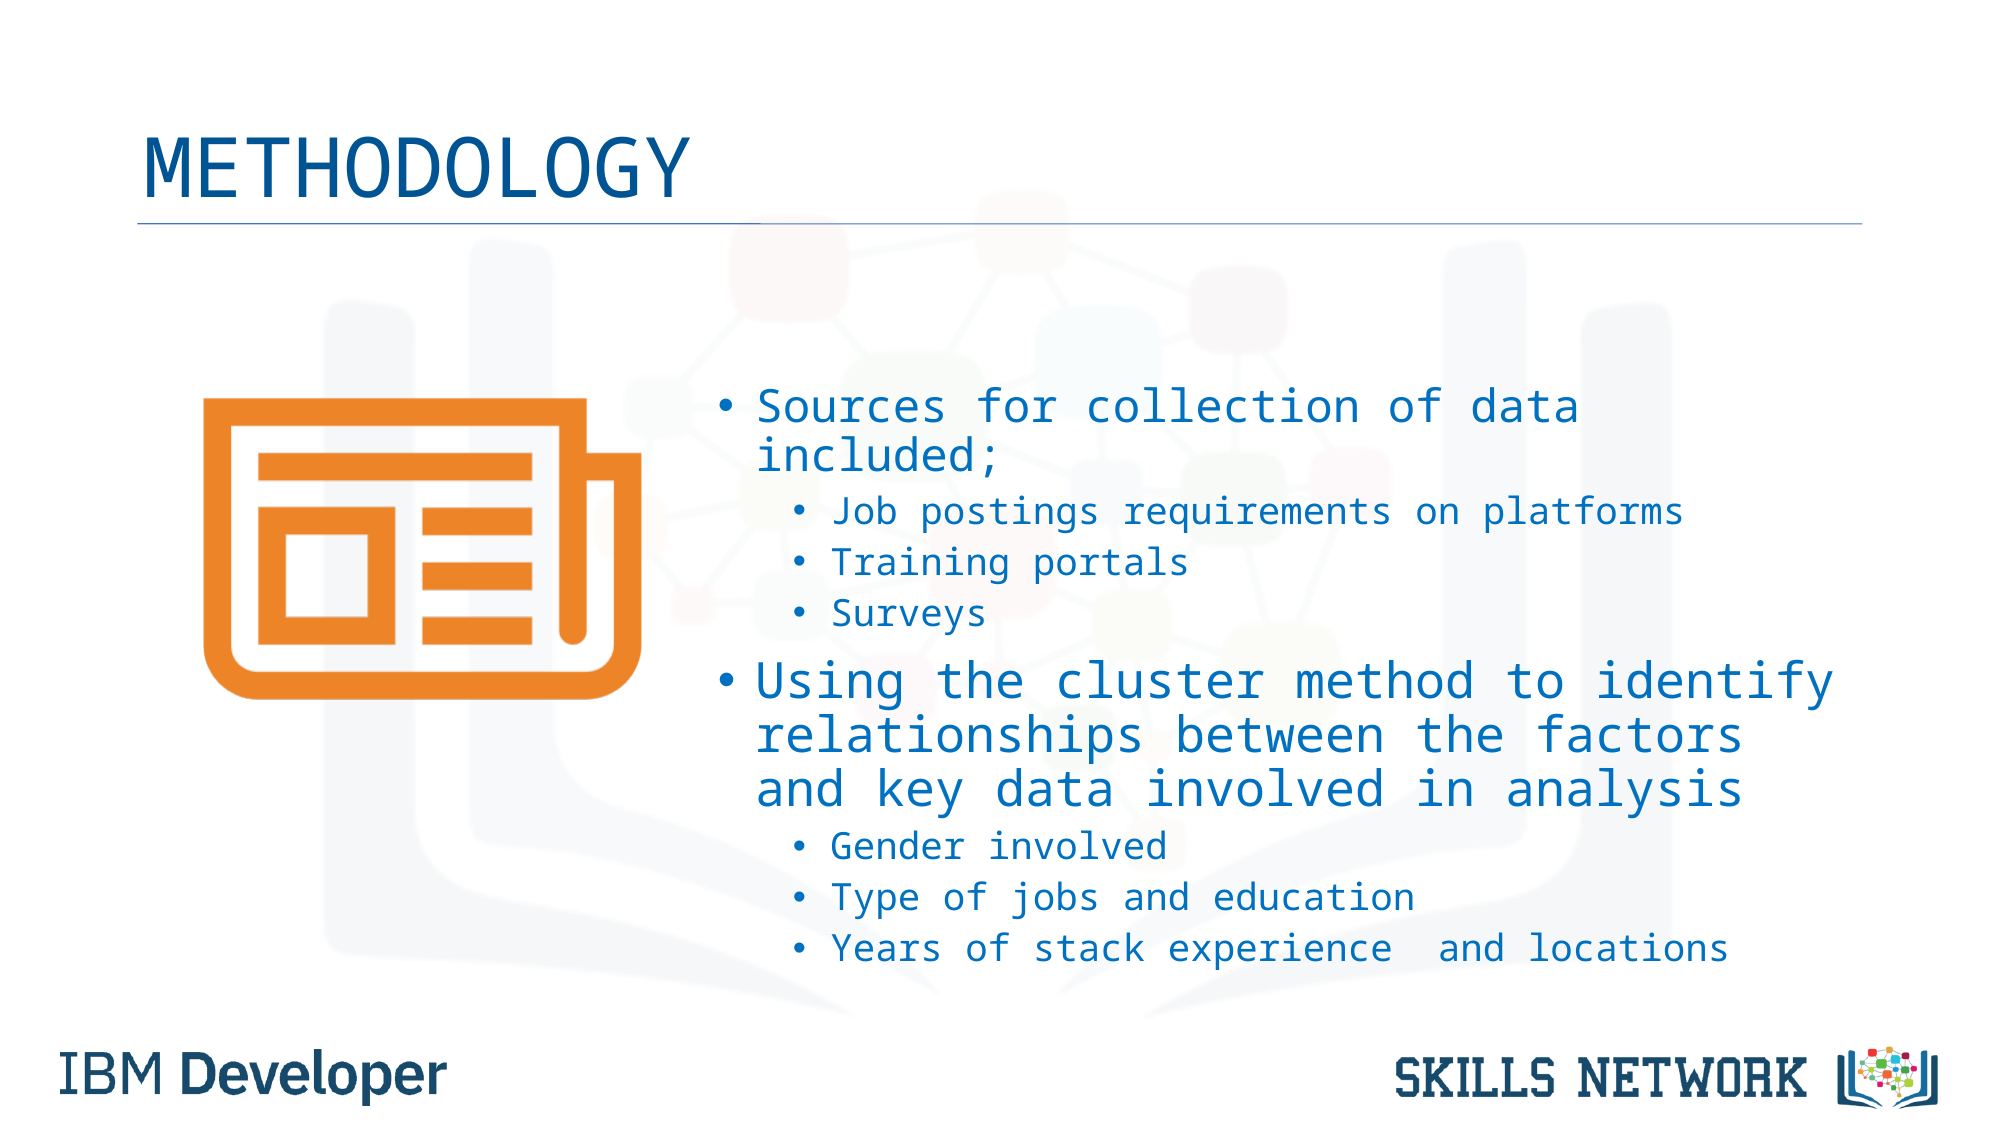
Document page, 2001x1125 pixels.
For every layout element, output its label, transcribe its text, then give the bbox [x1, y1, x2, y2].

picture [160, 300, 685, 825]
list Sources for collection of data included; Job postings requirements on platforms Training portals Surveys Using the cluster method to identify relationships between the factors and key data involved in analysis Gender involved Type of jobs and education Years of stack experience and locations [702, 299, 1863, 1014]
picture [55, 1045, 459, 1108]
picture [1390, 1045, 1945, 1111]
title METHODOLOGY [128, 61, 1315, 280]
